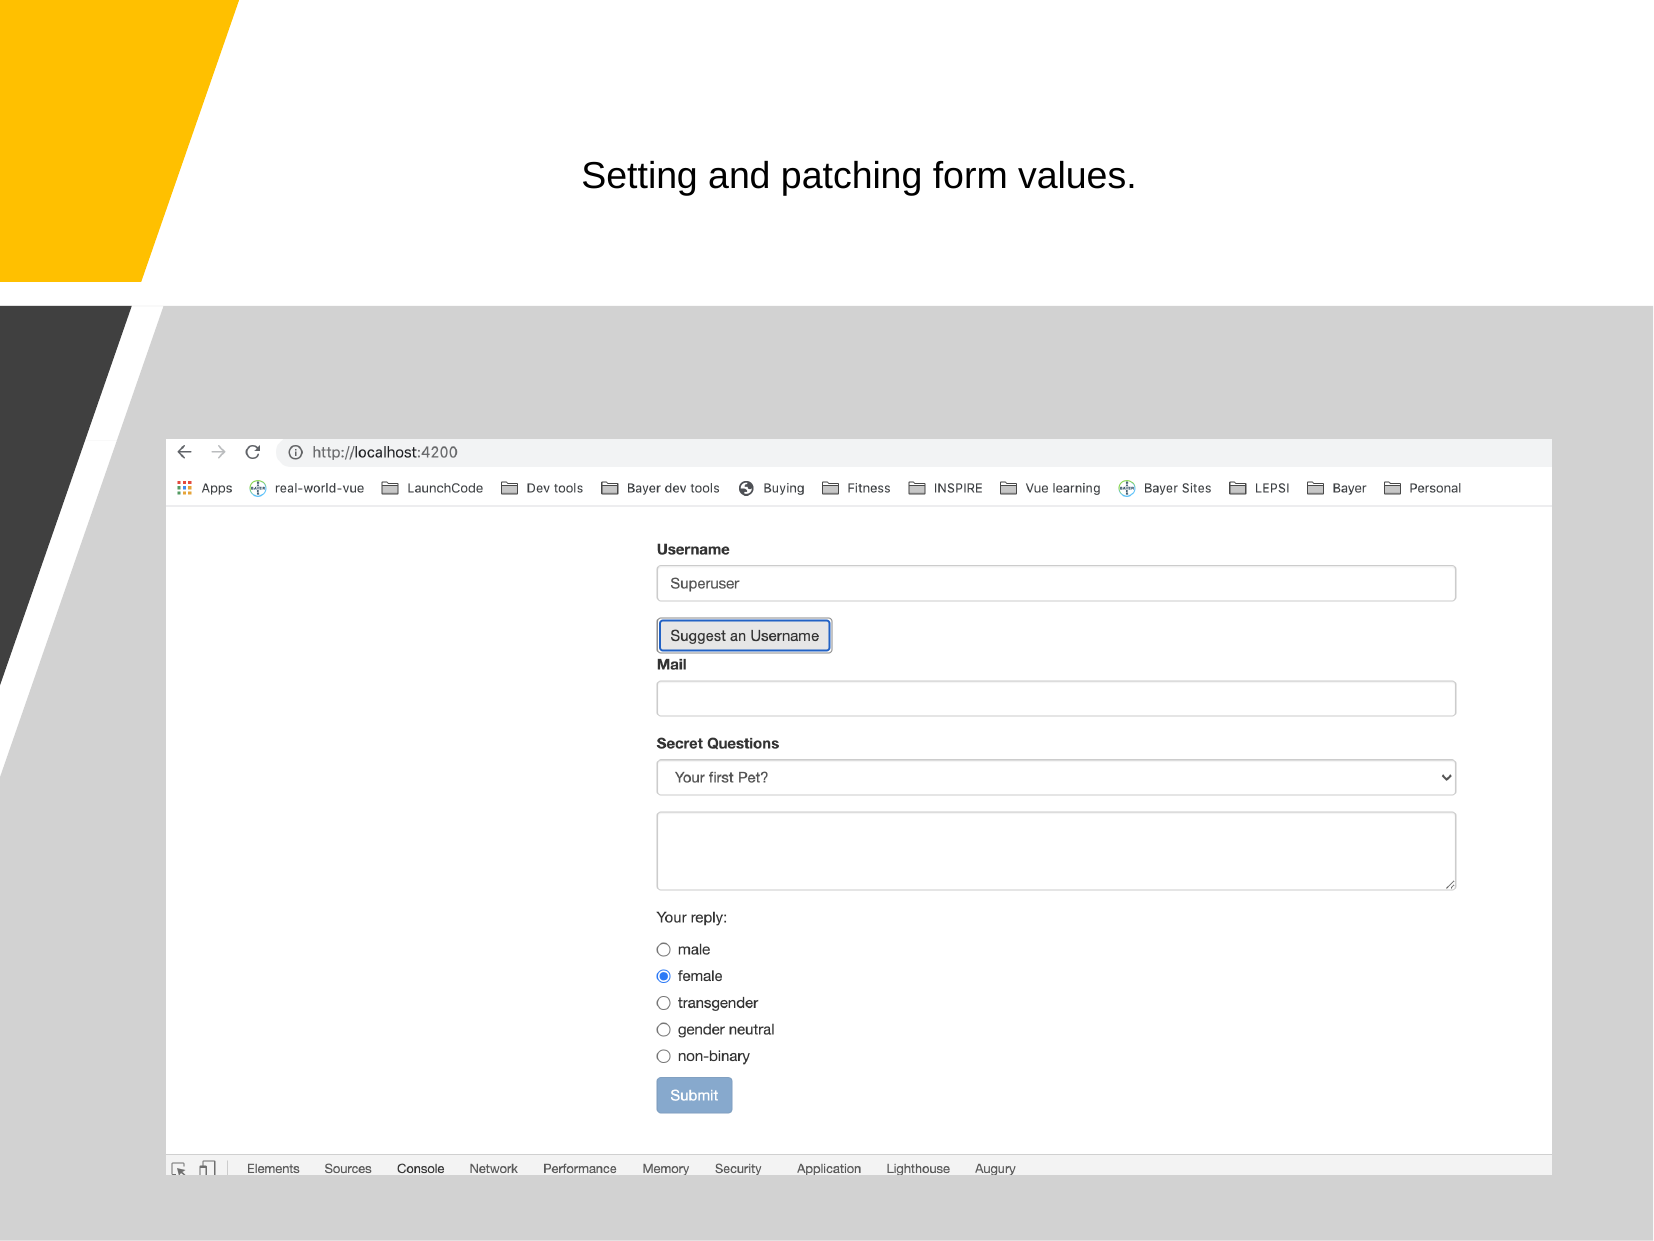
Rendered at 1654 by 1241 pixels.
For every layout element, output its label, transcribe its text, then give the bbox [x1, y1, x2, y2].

title Setting and patching form values. [224, 66, 1495, 282]
text_box [0, 0, 241, 283]
text_box [0, 304, 1654, 1241]
picture [166, 439, 1552, 1175]
text_box [0, 304, 134, 686]
